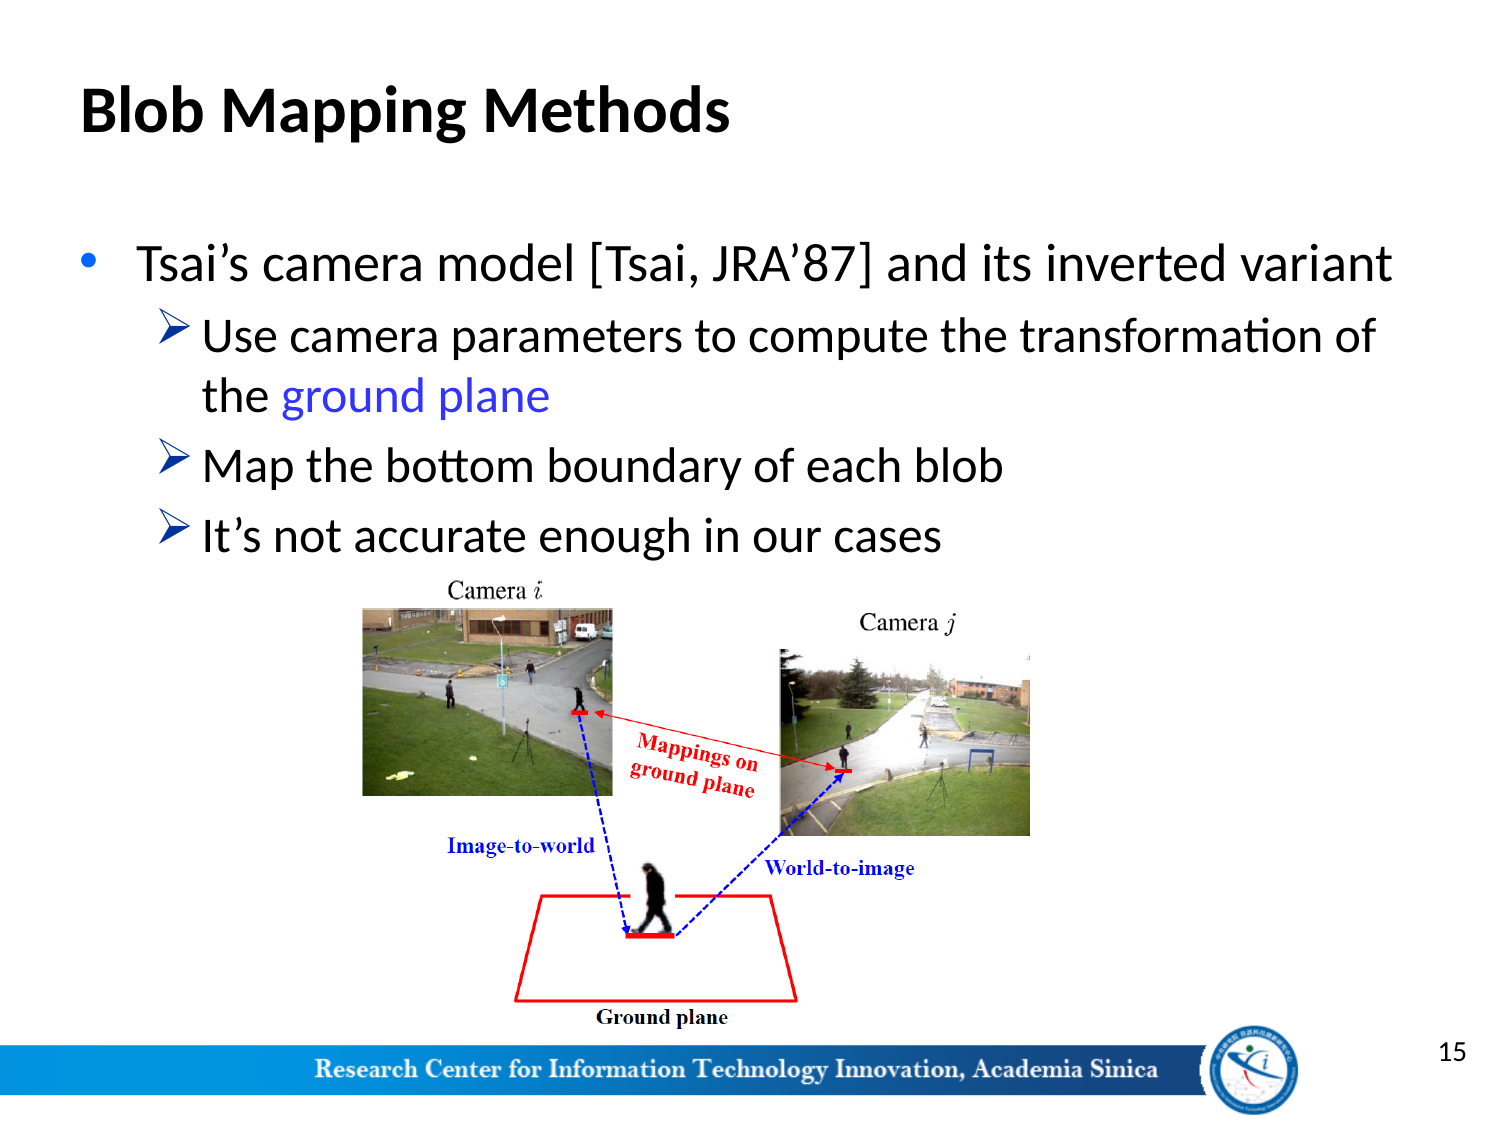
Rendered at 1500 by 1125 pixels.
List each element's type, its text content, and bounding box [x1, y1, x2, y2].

title Blob Mapping Methods [64, 30, 1436, 182]
list Tsai’s camera model [Tsai, JRA’87] and its inverted variant Use camera parameters to compute the transformation of the ground plane Map the bottom boundary of each blob It’s not accurate enough in our cases [64, 219, 1436, 981]
slide_number 15 [1340, 1024, 1483, 1103]
picture [0, 573, 1329, 1125]
